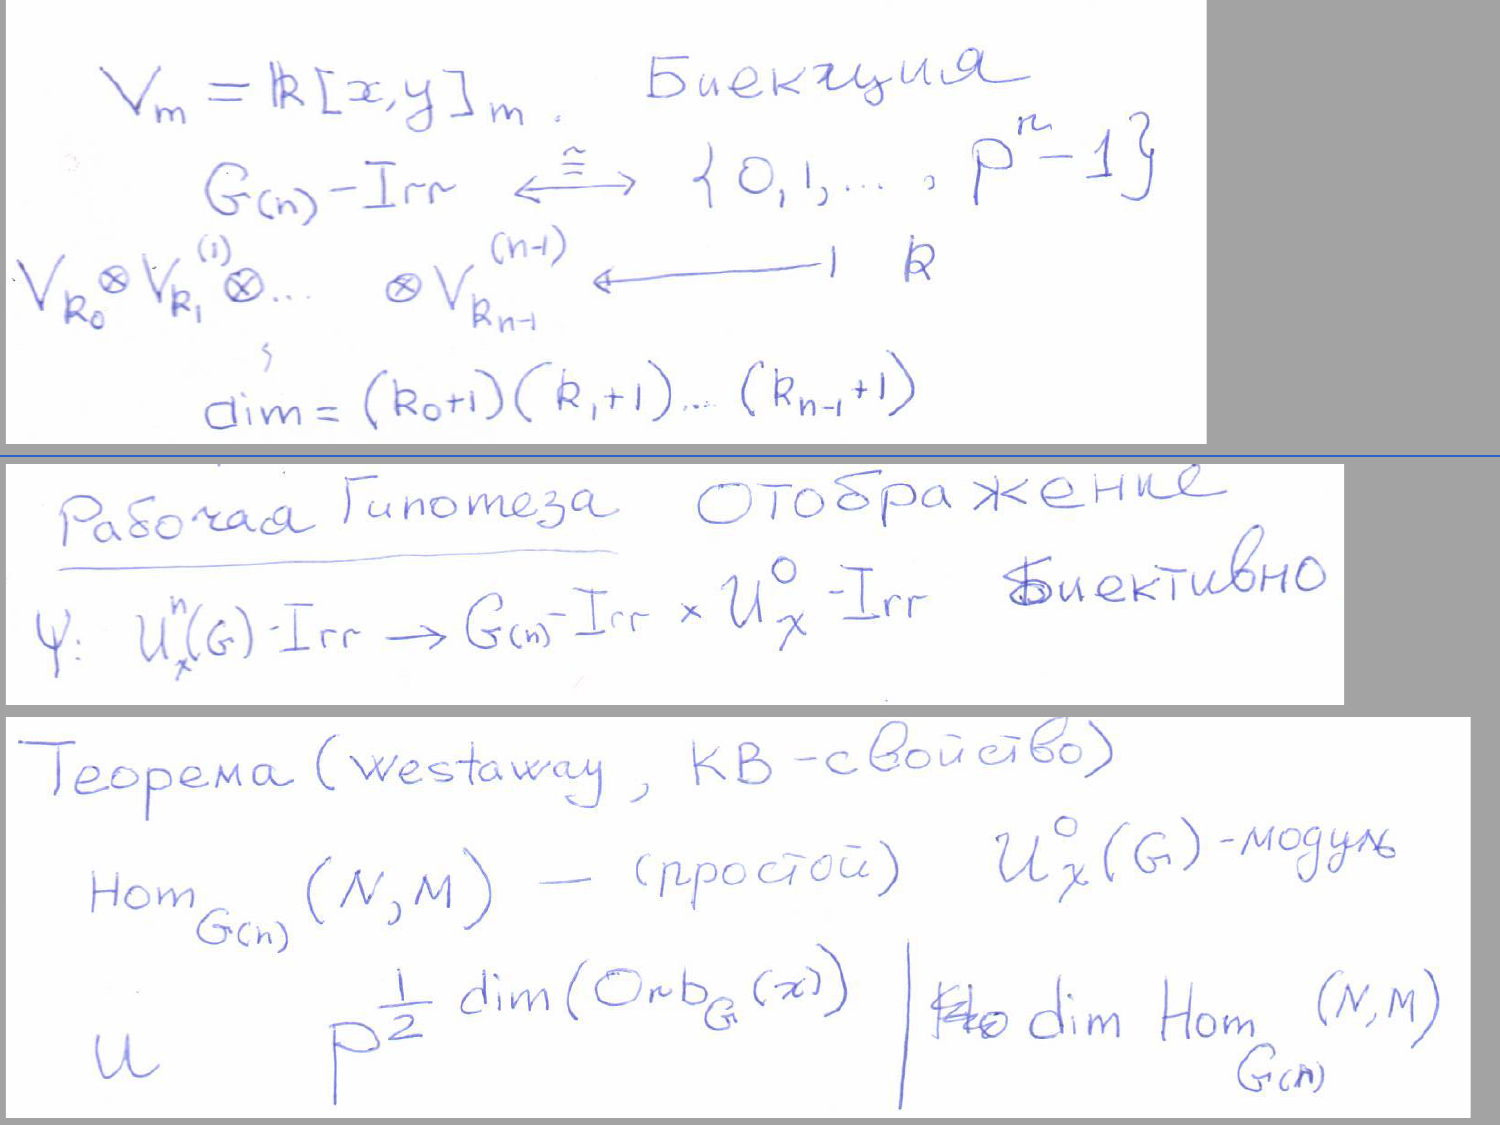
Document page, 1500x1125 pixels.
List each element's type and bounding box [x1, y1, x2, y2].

picture [5, 0, 1207, 445]
picture [5, 463, 1345, 705]
picture [5, 717, 1471, 1118]
